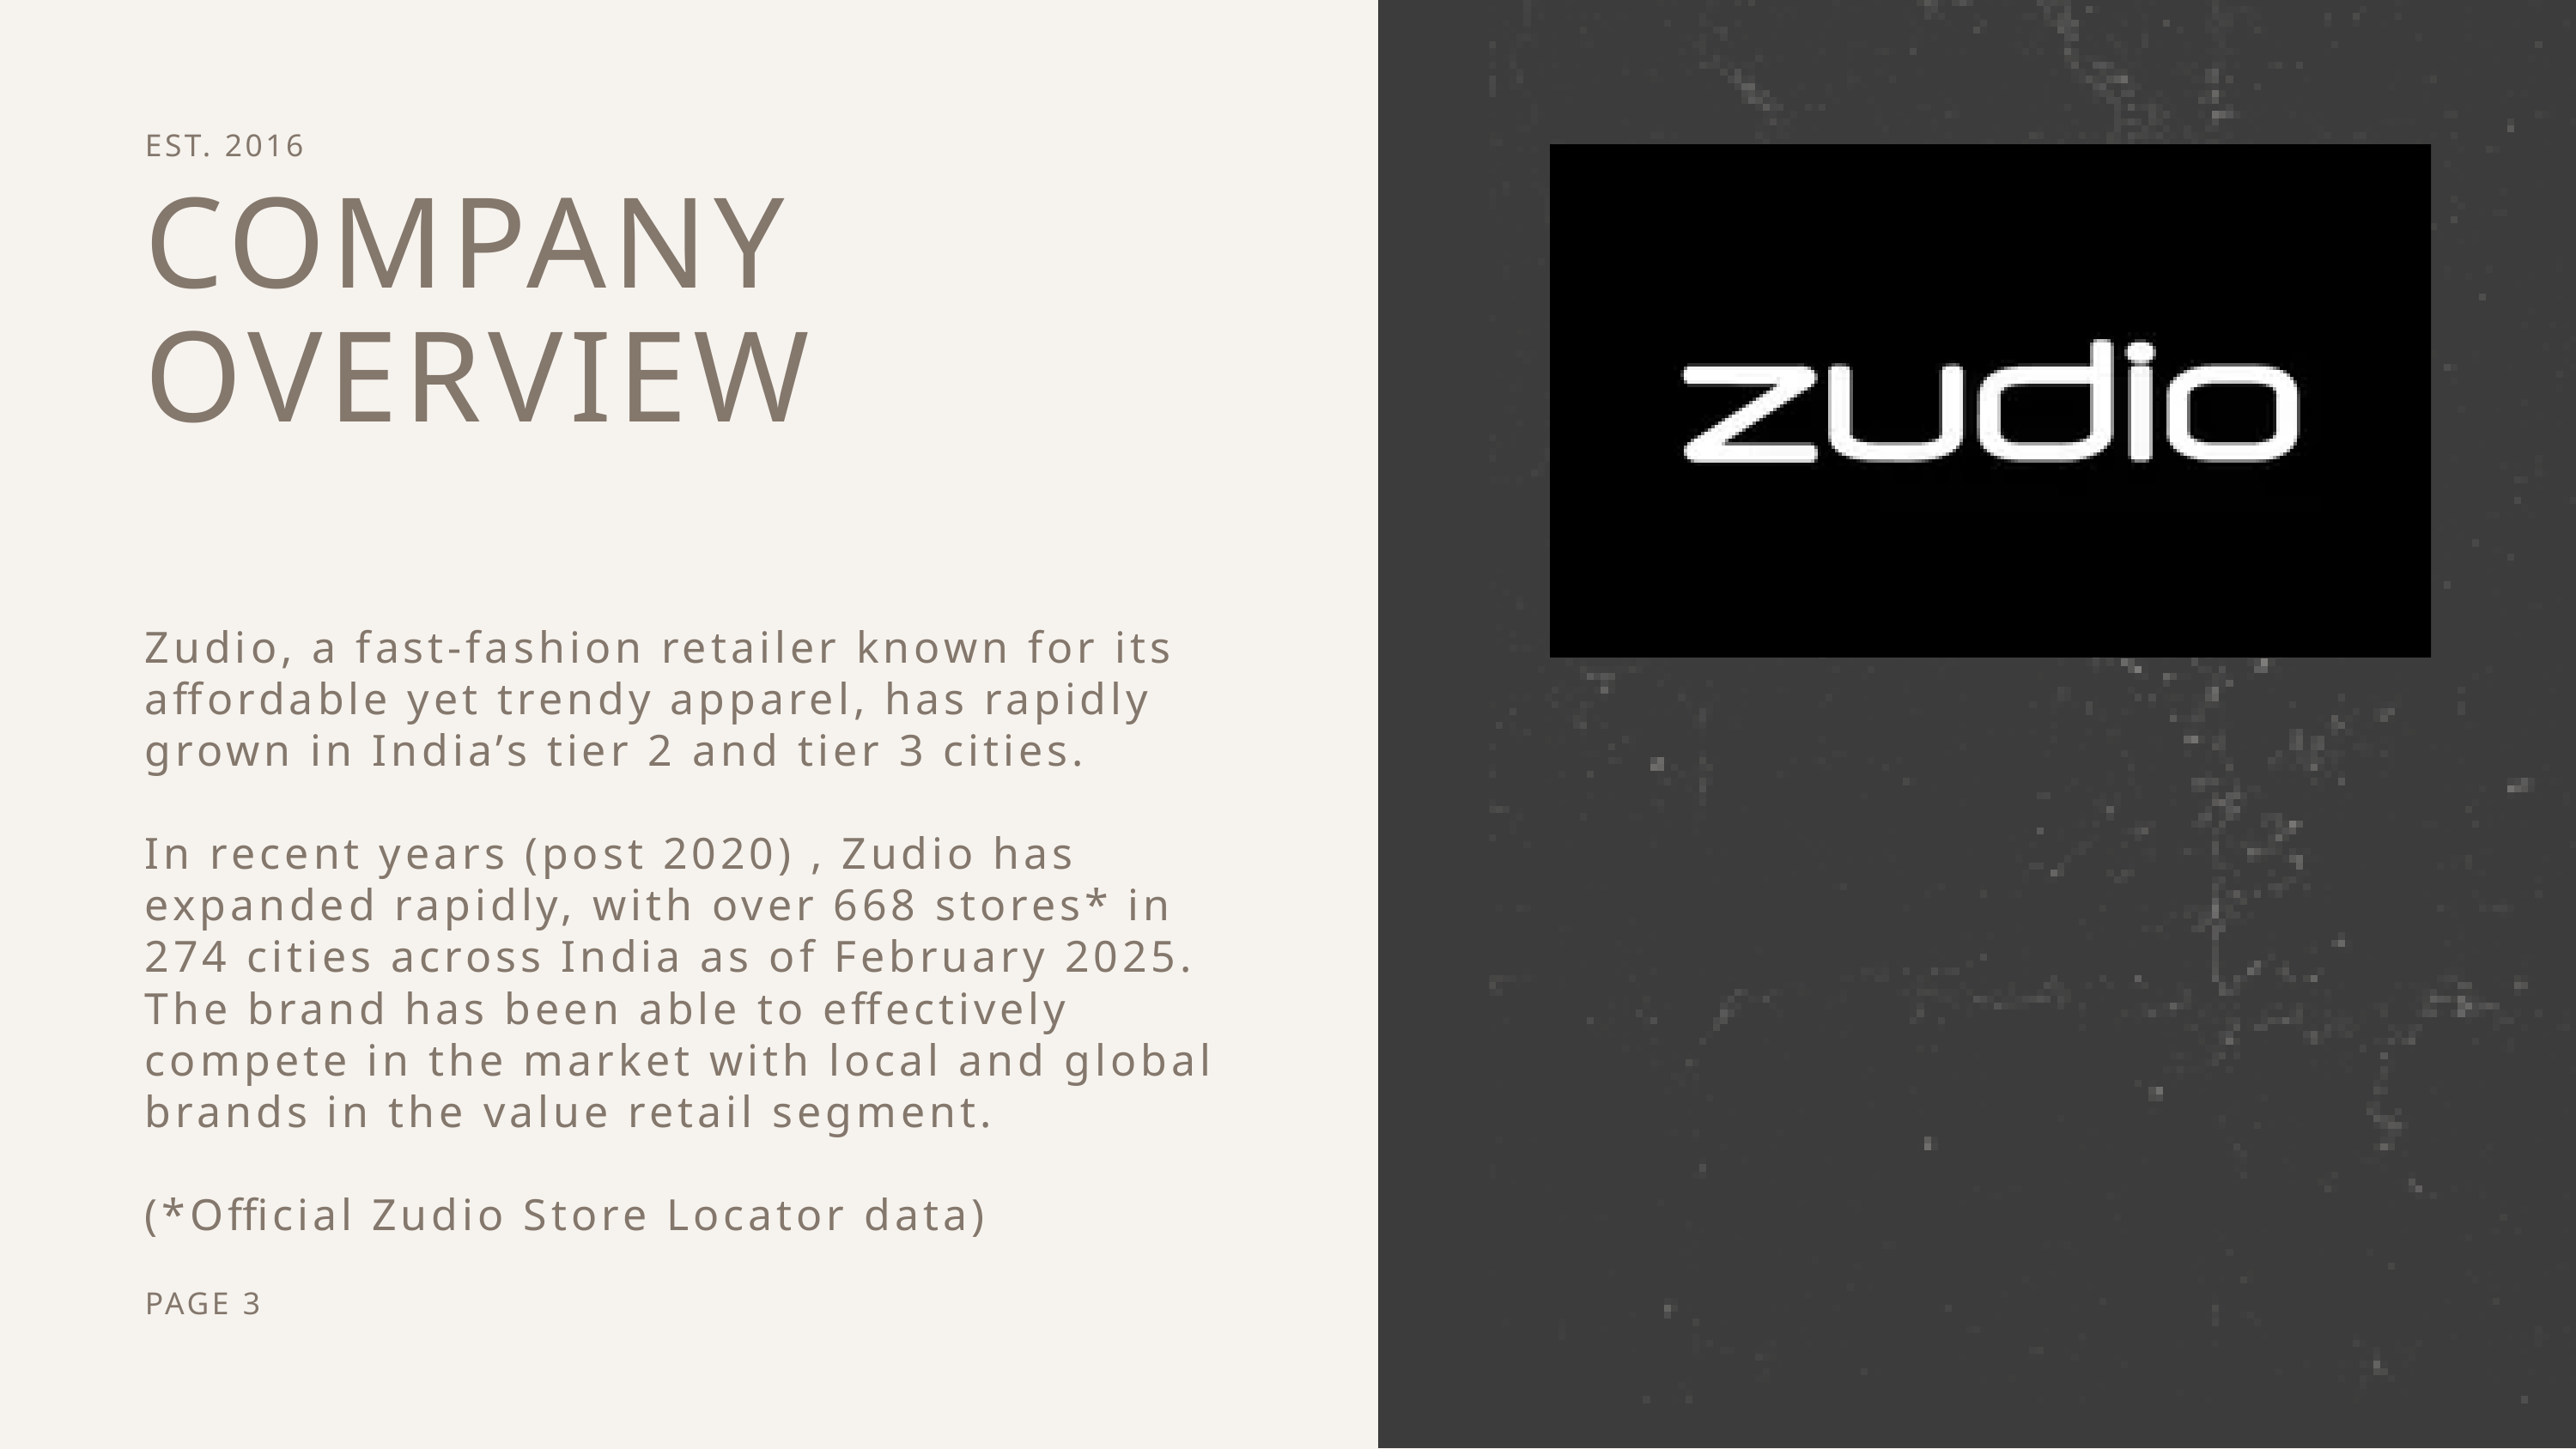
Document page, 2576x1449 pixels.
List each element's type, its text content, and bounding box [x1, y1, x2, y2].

text_box Zudio, a fast-fashion retailer known for its affordable yet trendy apparel, has rapidly grown in India’s tier 2 and tier 3 cities. In recent years (post 2020) , Zudio has expanded rapidly, with over 668 stores* in 274 cities across India as of February 2025. The brand has been able to effectively compete in the market with local and global brands in the value retail segment. (*Official Zudio Store Locator data) [144, 620, 1264, 1343]
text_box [1549, 144, 2432, 658]
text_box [1377, 0, 2576, 1449]
text_box EST. 2016 [144, 130, 539, 163]
text_box COMPANY OVERVIEW [144, 179, 1194, 581]
